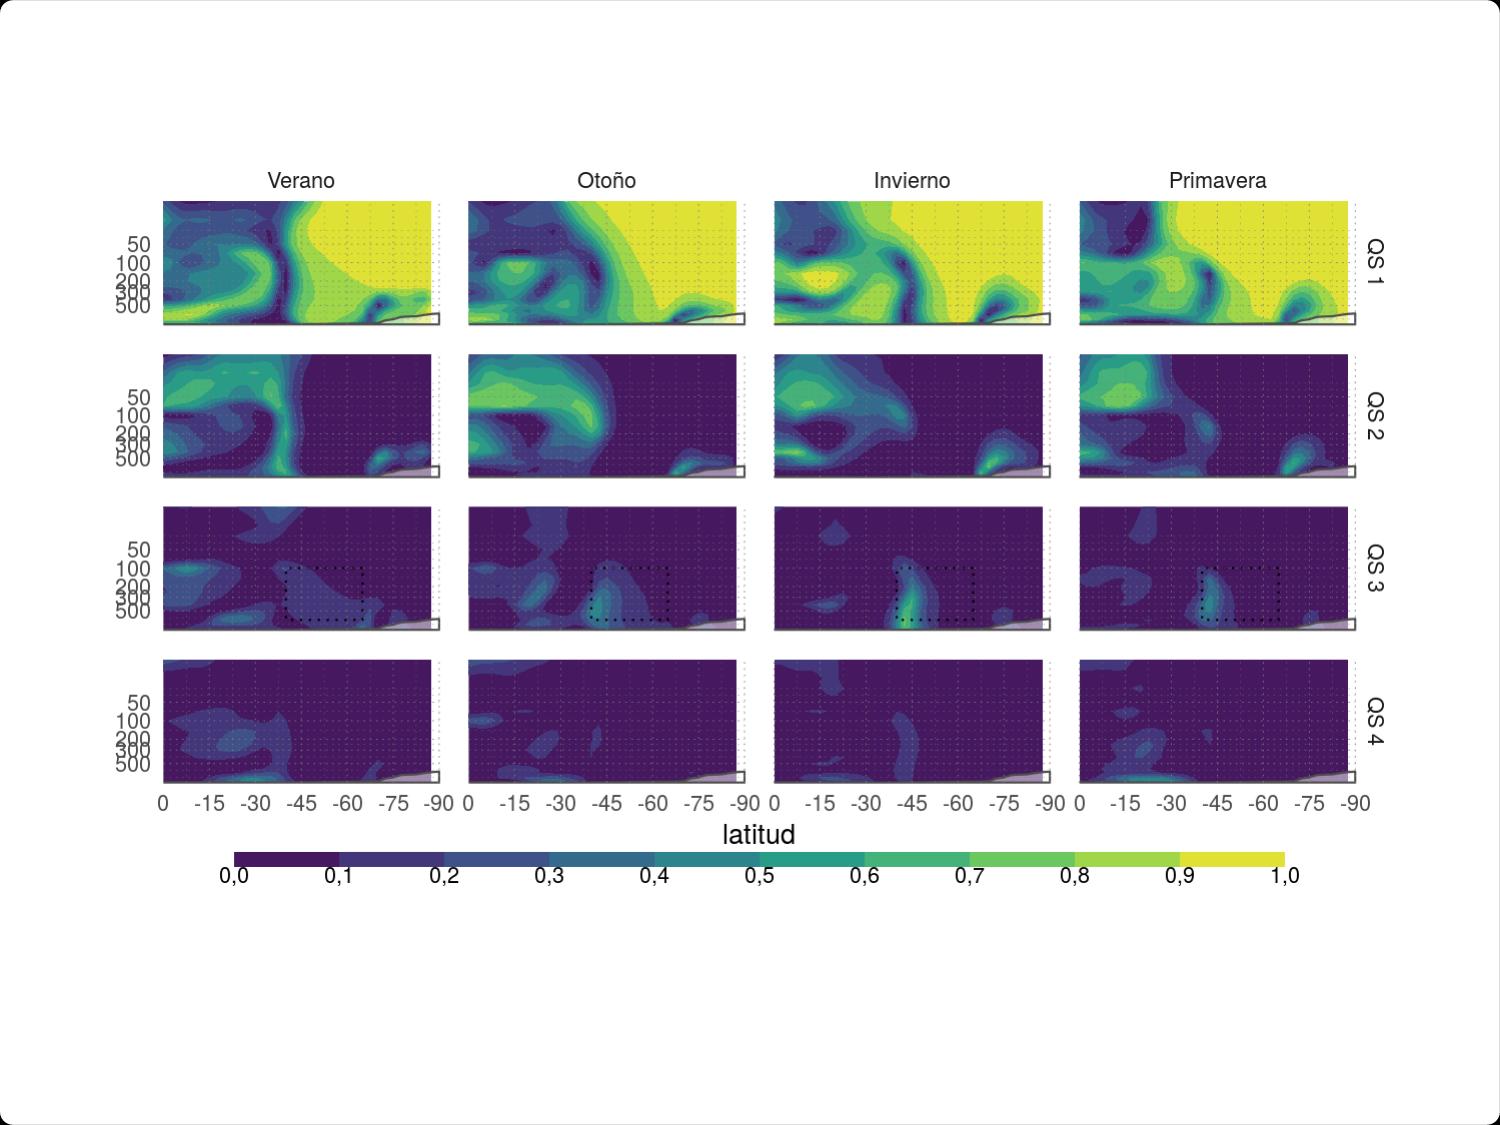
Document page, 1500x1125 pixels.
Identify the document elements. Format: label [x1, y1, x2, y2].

picture [115, 172, 1385, 886]
